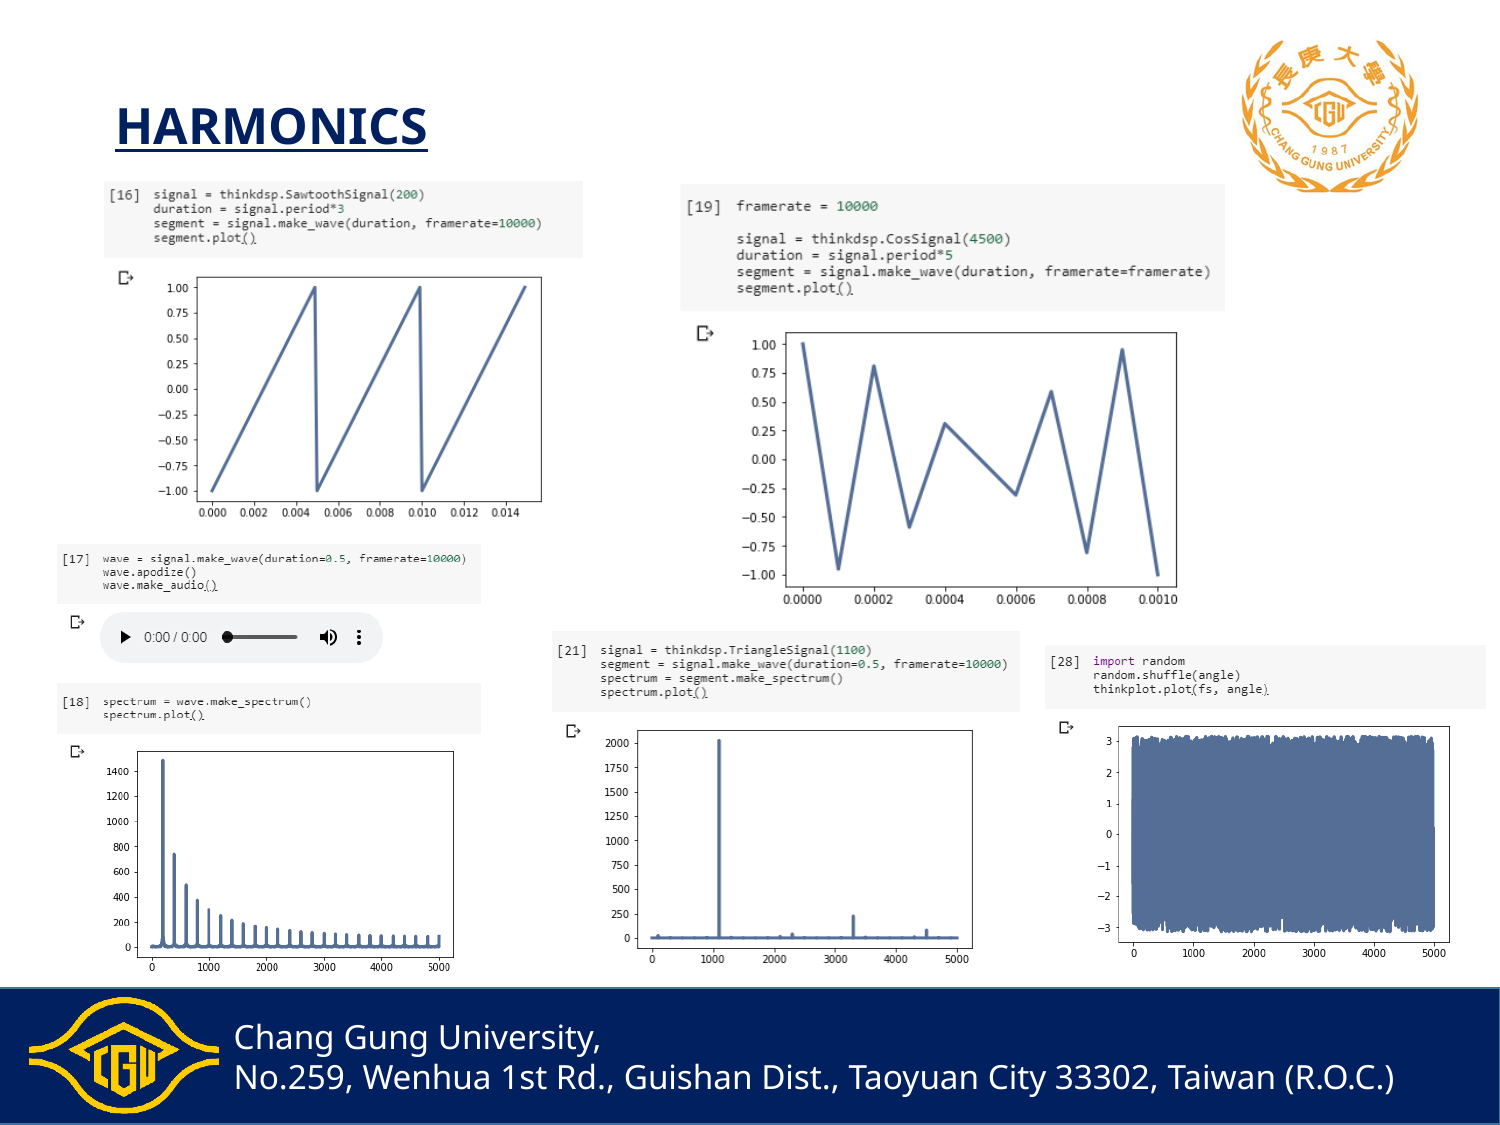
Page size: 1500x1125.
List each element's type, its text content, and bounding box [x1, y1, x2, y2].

picture [100, 181, 583, 531]
picture [1234, 22, 1424, 212]
picture [29, 997, 219, 1114]
text_box Chang Gung University, No.259, Wenhua 1st Rd., Guishan Dist., Taoyuan City 33302, Taiwan (R.O.C.) [0, 987, 1500, 1125]
picture [550, 627, 1020, 983]
picture [1045, 645, 1486, 969]
picture [53, 544, 481, 978]
picture [677, 184, 1225, 618]
list HARMONICS [100, 94, 951, 191]
